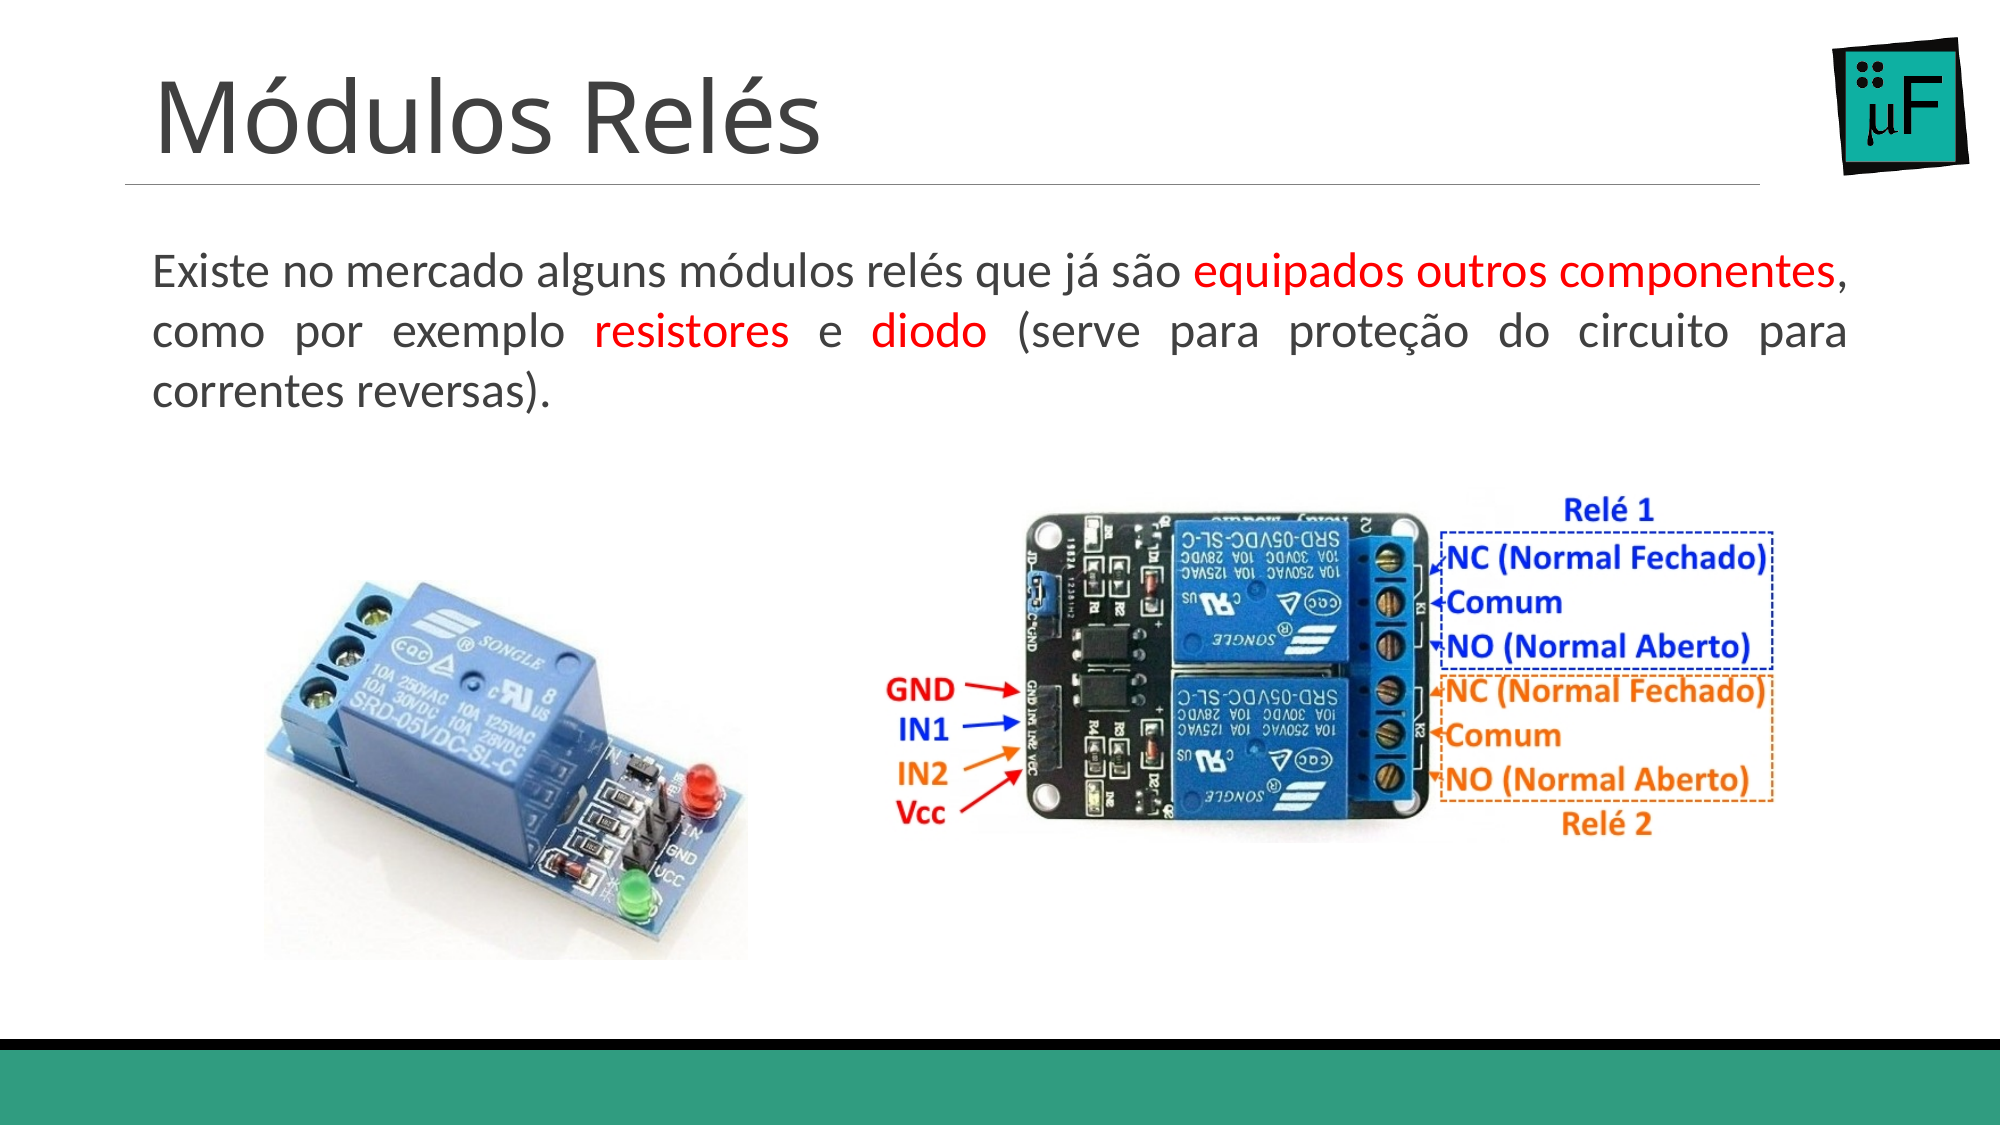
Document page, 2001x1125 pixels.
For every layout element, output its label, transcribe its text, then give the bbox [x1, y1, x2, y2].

text_box Existe no mercado alguns módulos relés que já são equipados outros componentes, como por exemplo resistores e diodo (serve para proteção do circuito para correntes reversas). [137, 230, 1864, 485]
picture [264, 580, 749, 961]
picture [881, 487, 1778, 844]
picture [1829, 27, 1972, 185]
title Módulos Relés [137, 14, 1732, 182]
